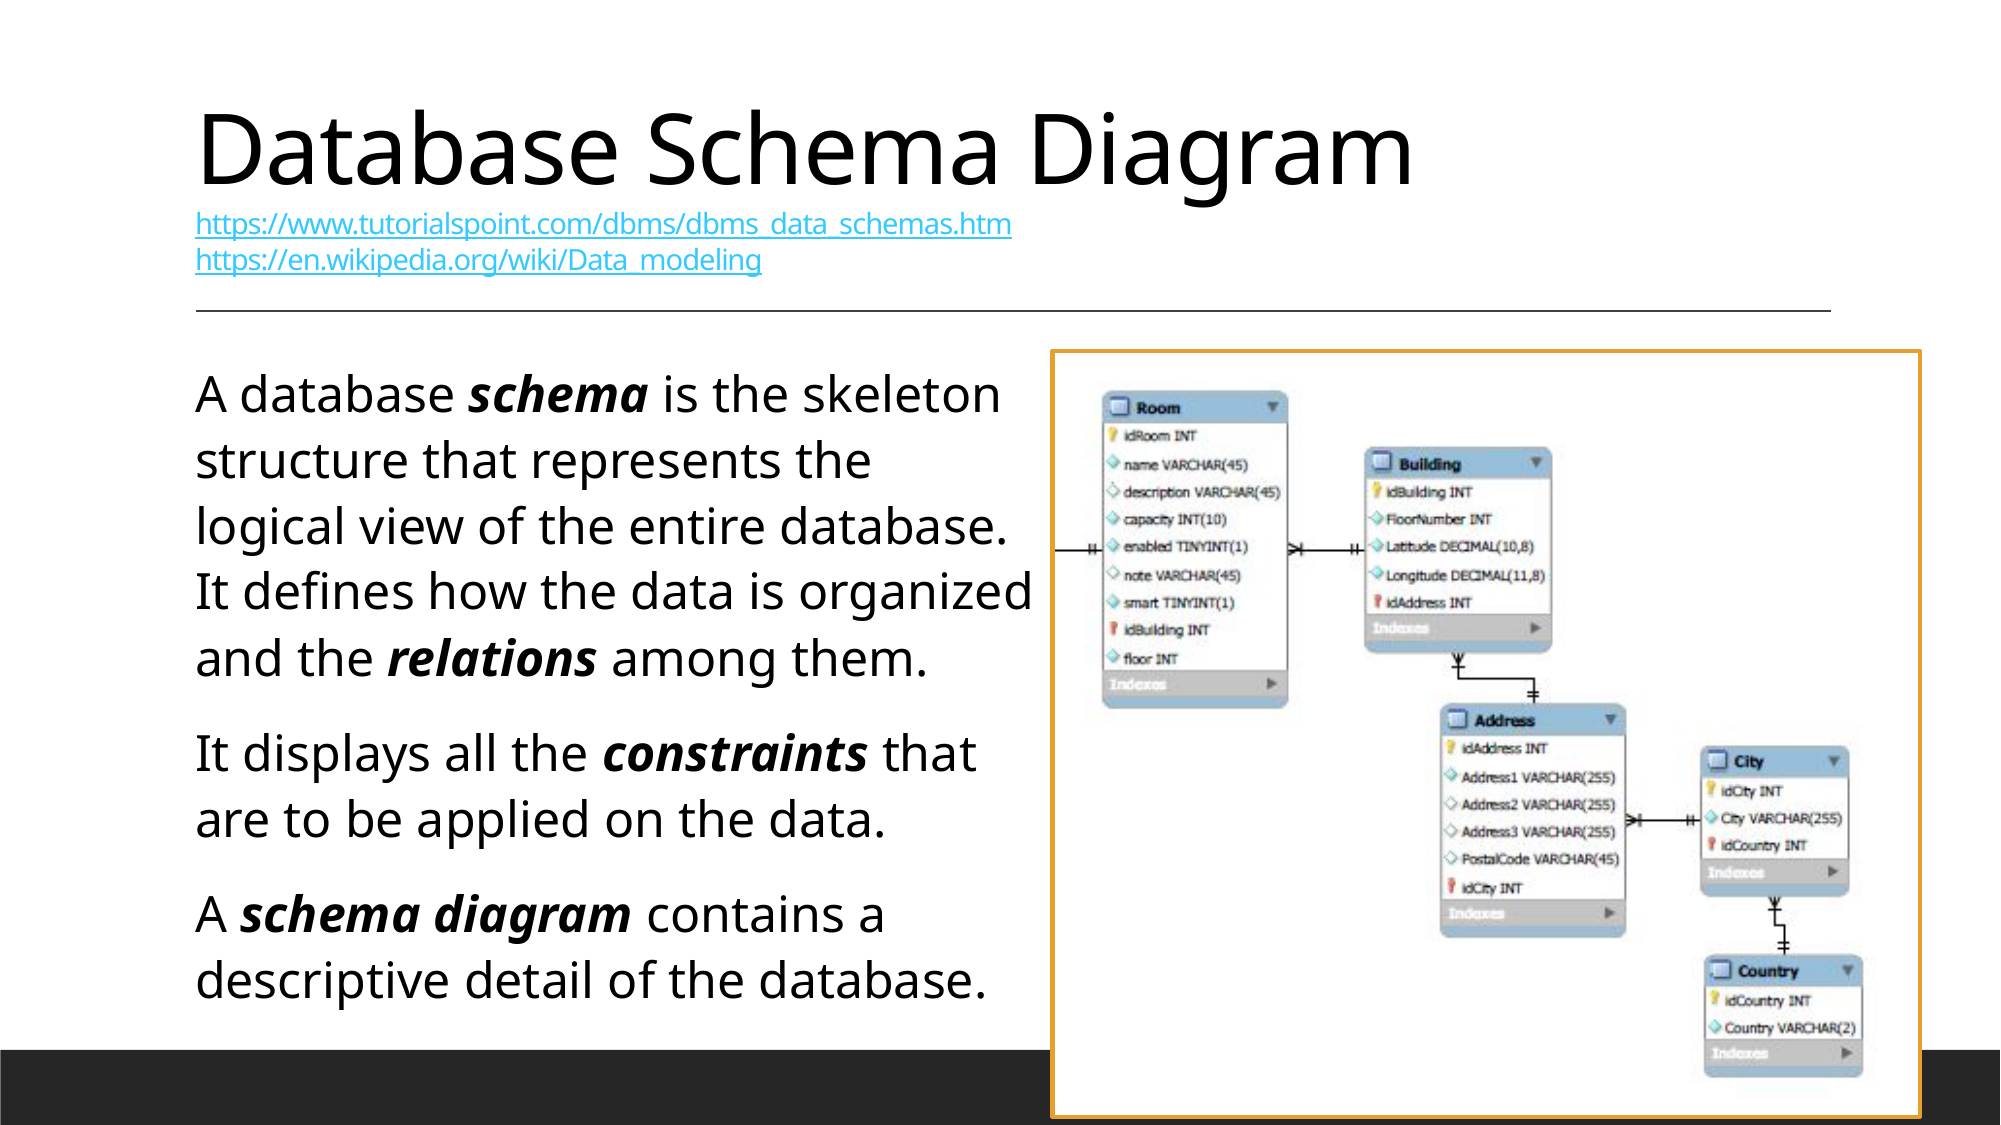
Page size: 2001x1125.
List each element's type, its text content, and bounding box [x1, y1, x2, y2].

picture [1054, 352, 1919, 1116]
list A database schema is the skeleton structure that represents the logical view of the entire database. It defines how the data is organized and the relations among them. It displays all the constraints that are to be applied on the data. A schema diagram contains a descriptive detail of the database. [180, 310, 1036, 1054]
title Database Schema Diagram https://www.tutorialspoint.com/dbms/dbms_data_schemas.htm https://en.wikipedia.org/wiki/Data_modeling [180, 47, 1830, 285]
